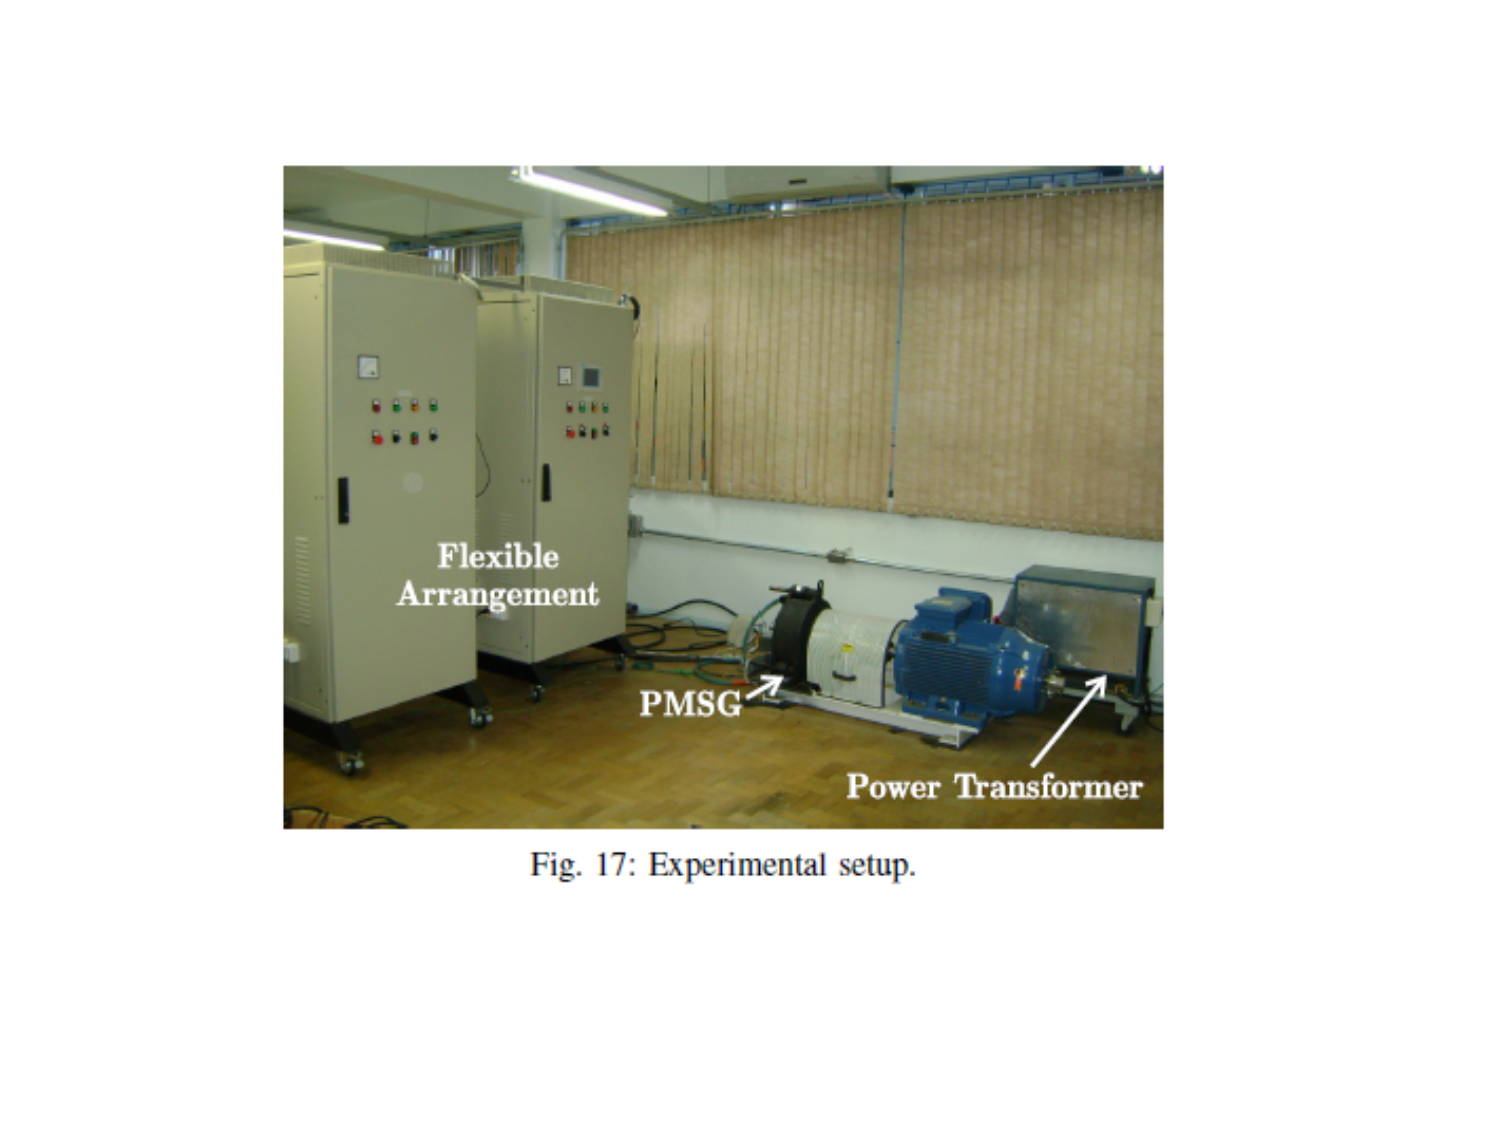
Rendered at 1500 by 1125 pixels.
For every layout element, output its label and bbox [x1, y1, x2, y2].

picture [265, 160, 1217, 893]
